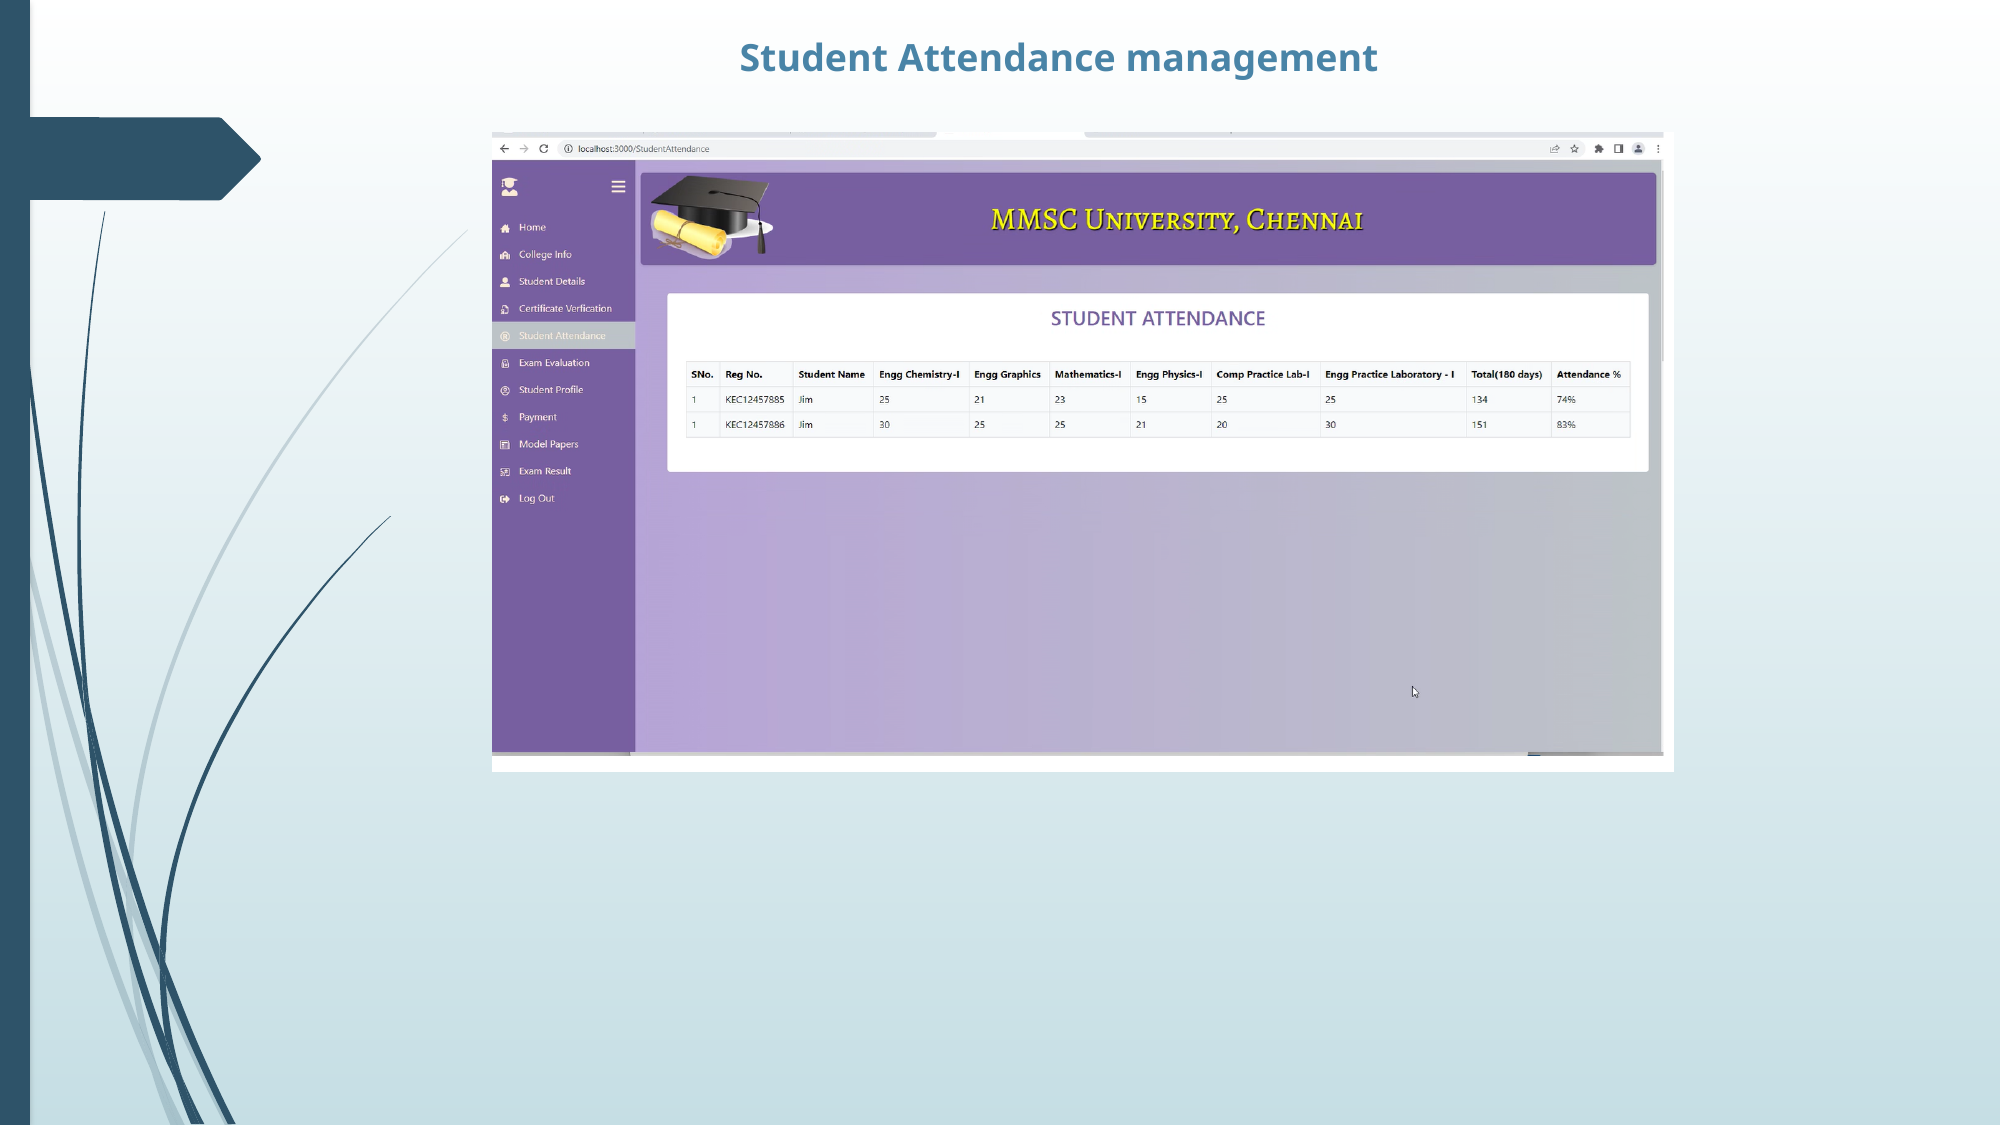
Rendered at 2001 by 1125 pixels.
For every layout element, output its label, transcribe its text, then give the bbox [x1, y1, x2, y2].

list Student Attendance management [231, 26, 1888, 1036]
picture [492, 132, 1674, 772]
